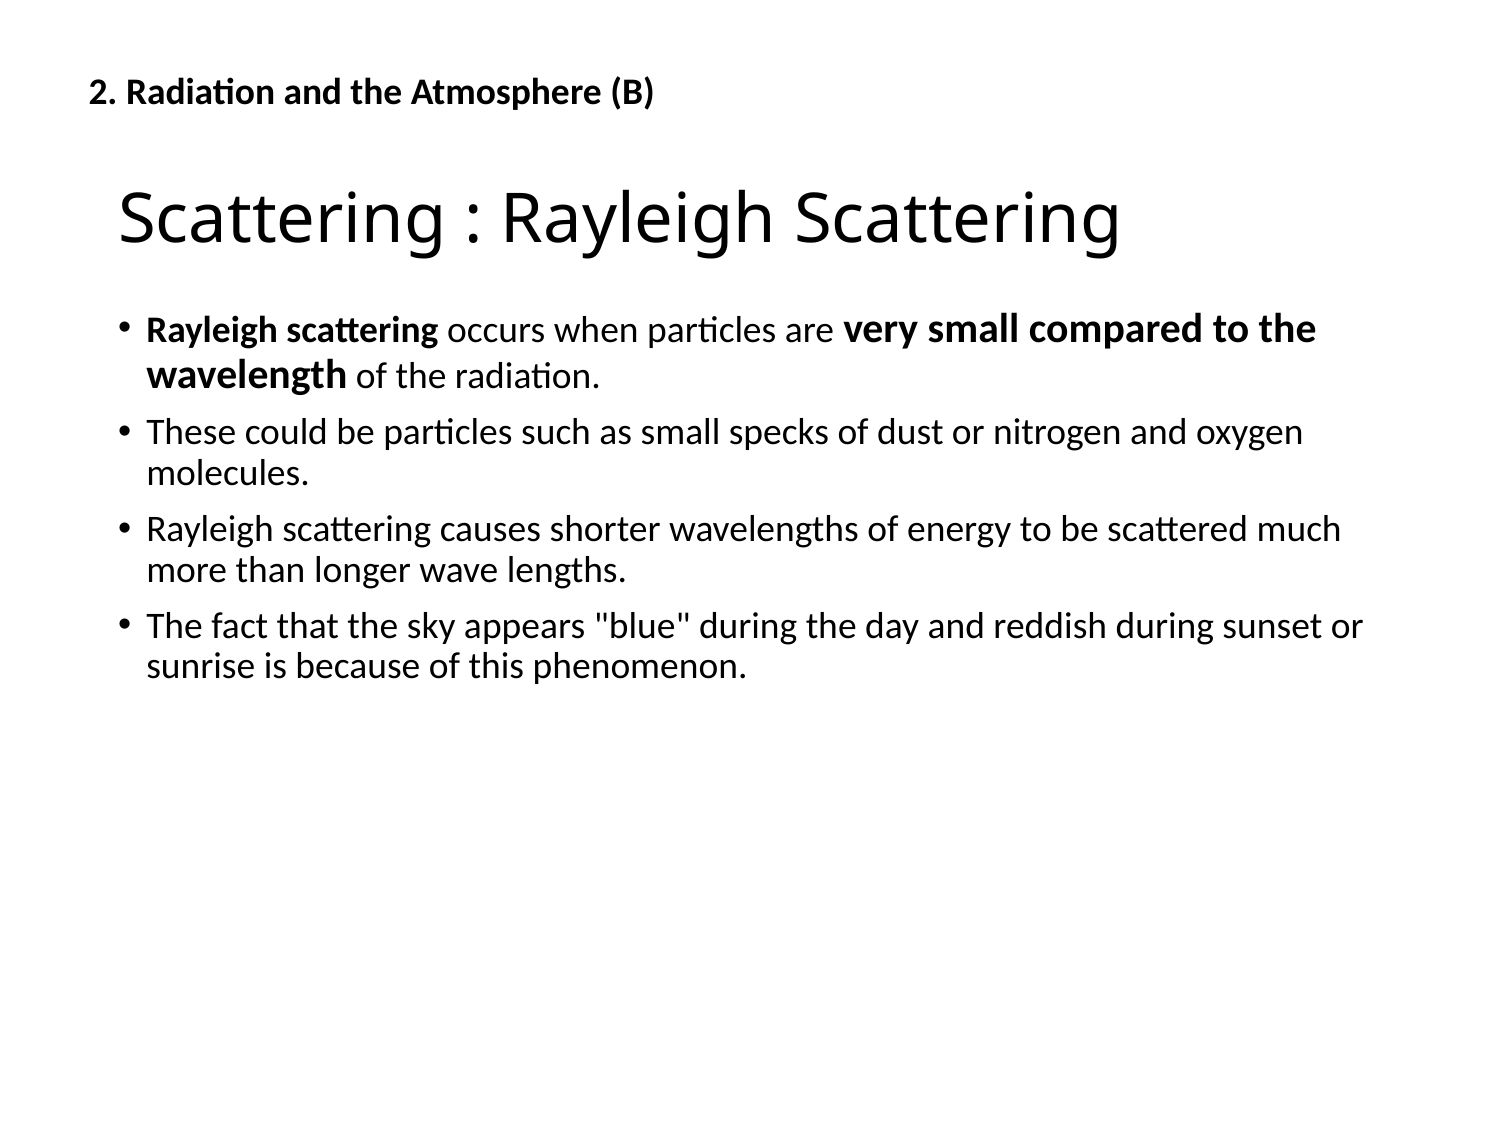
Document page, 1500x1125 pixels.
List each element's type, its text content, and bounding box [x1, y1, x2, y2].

title Scattering : Rayleigh Scattering [103, 162, 1397, 278]
text_box 2. Radiation and the Atmosphere (B) [65, 59, 680, 120]
list Rayleigh scattering occurs when particles are very small compared to the wavelength of the radiation. These could be particles such as small specks of dust or nitrogen and oxygen molecules. Rayleigh scattering causes shorter wavelengths of energy to be scattered much more than longer wave lengths. The fact that the sky appears "blue" during the day and reddish during sunset or sunrise is because of this phenomenon. [103, 299, 1397, 1014]
